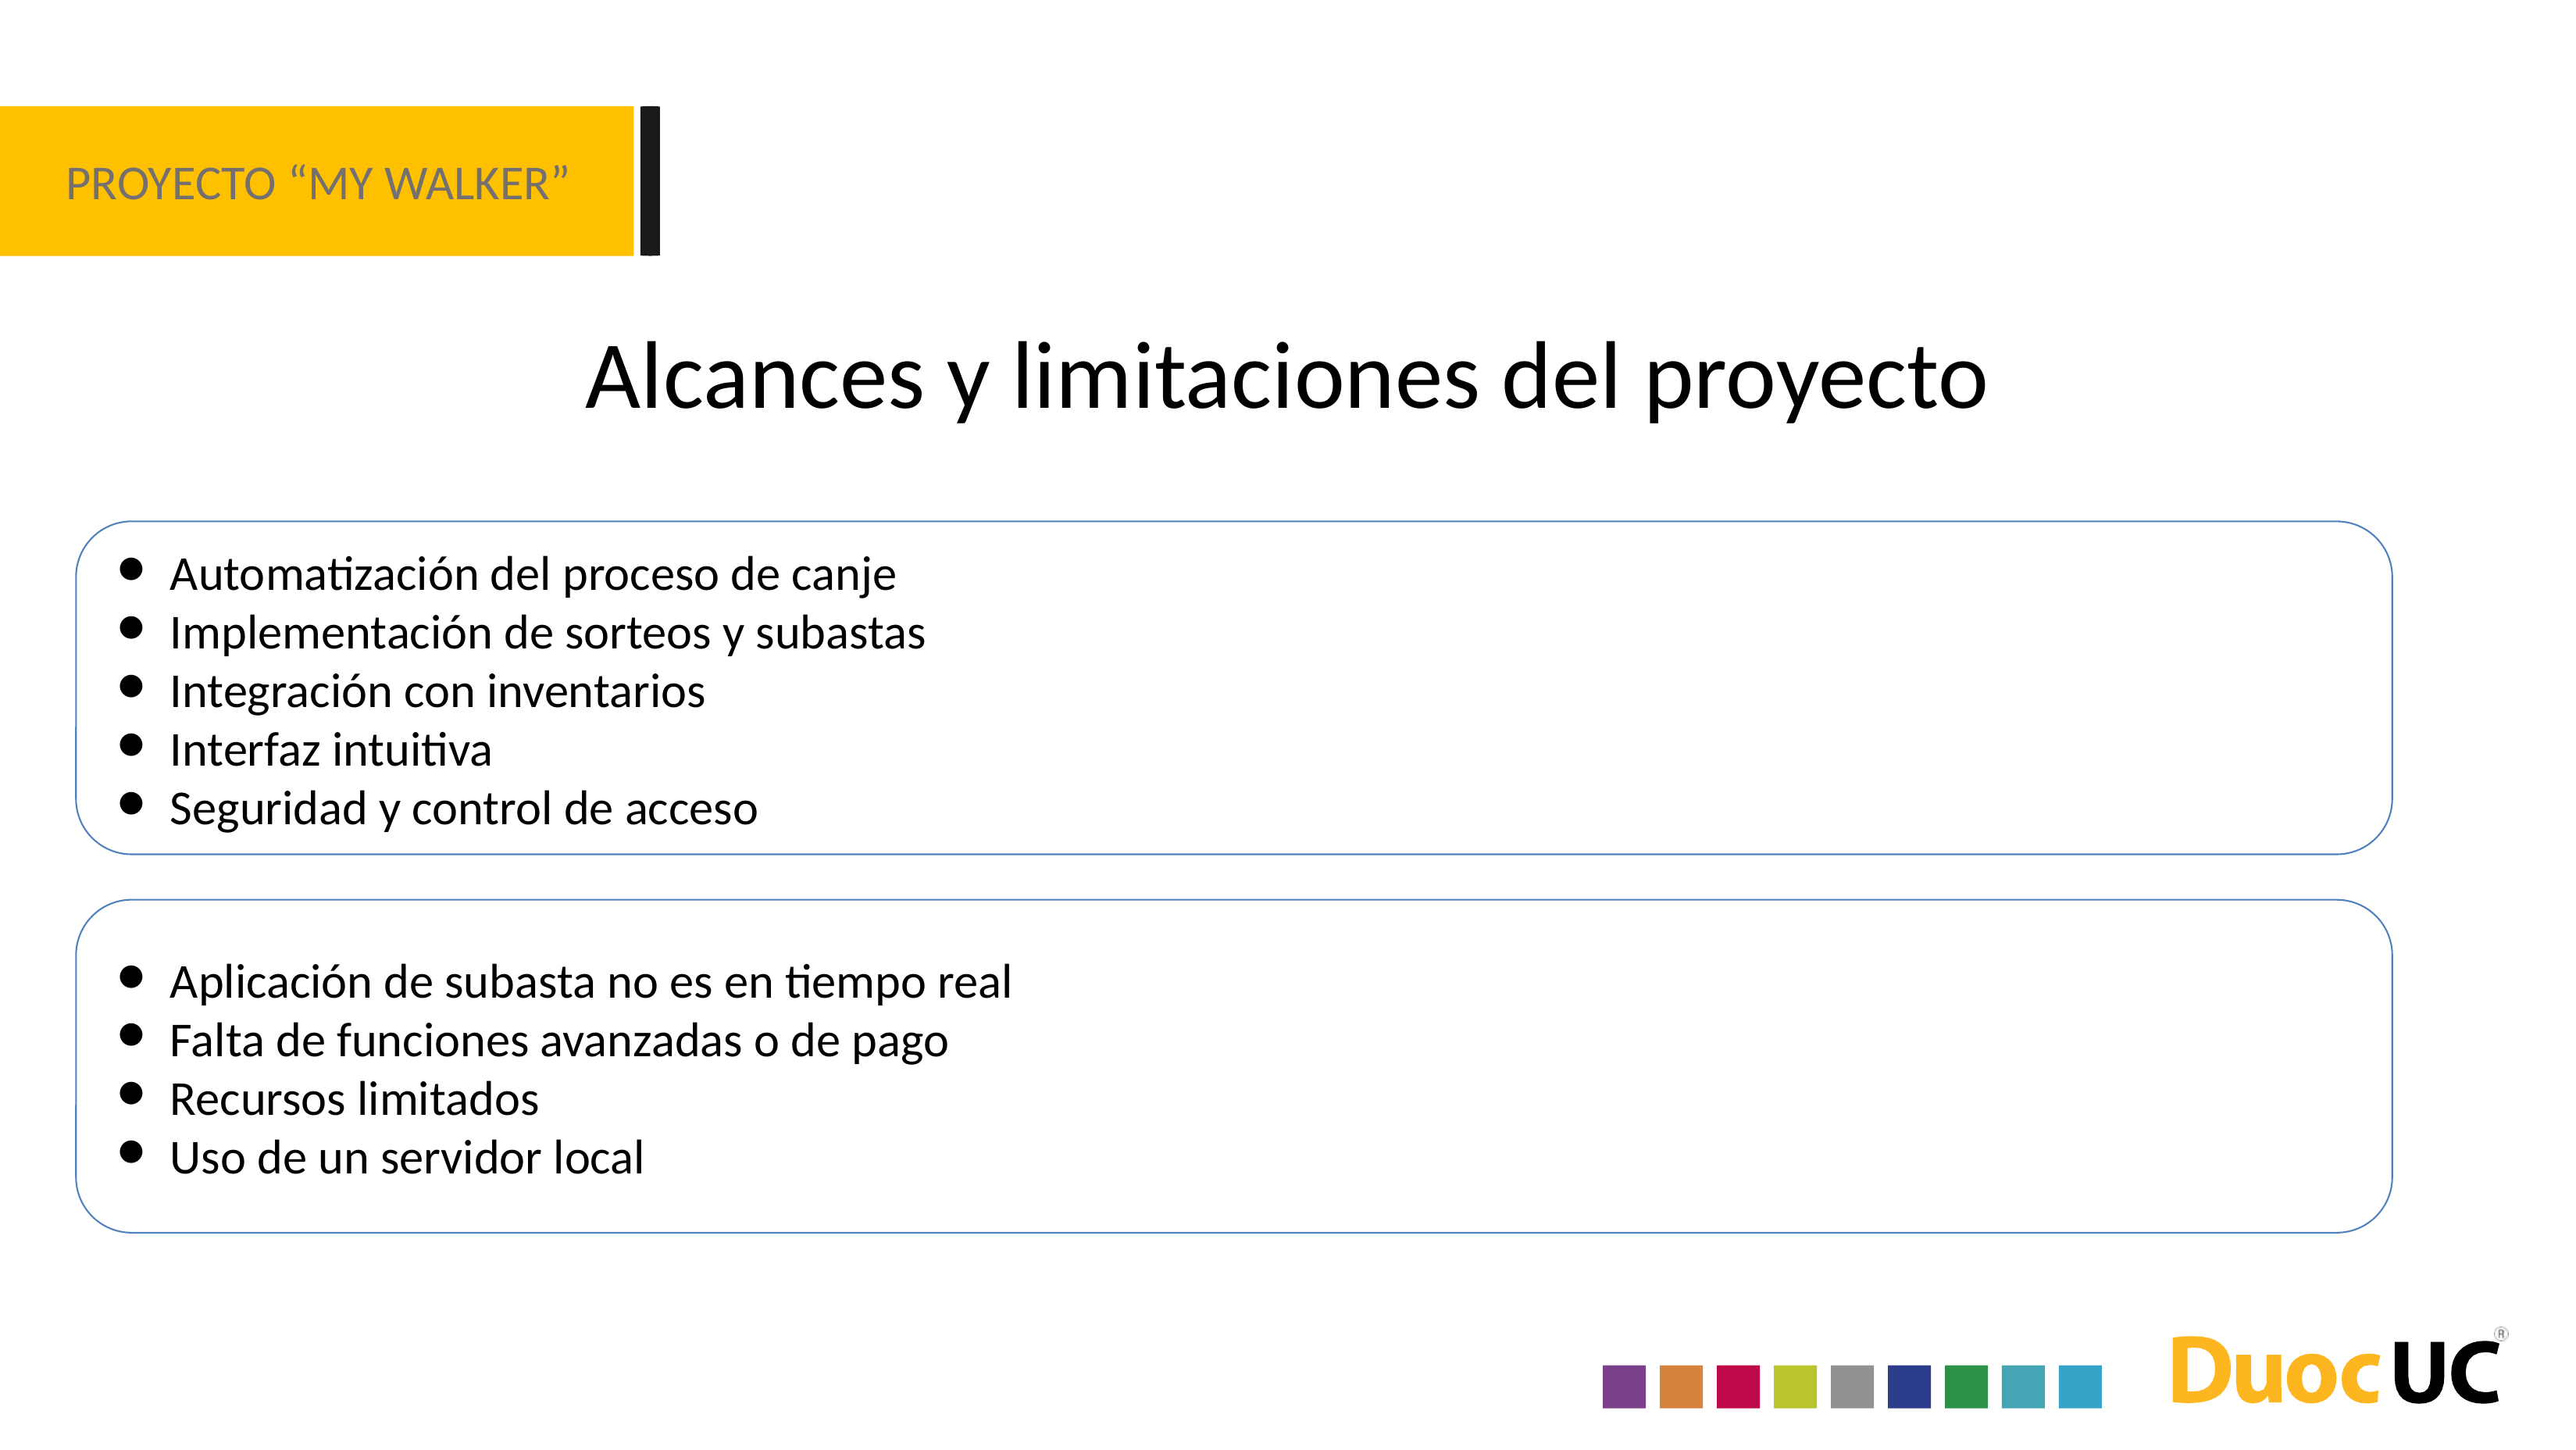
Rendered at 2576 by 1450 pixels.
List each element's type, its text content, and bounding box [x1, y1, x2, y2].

picture [2494, 1327, 2509, 1341]
text_box PROYECTO “MY WALKER” [47, 141, 594, 220]
text_box Alcances y limitaciones del proyecto [0, 302, 2576, 438]
text_box Aplicación de subasta no es en tiempo real Falta de funciones avanzadas o de pago Recursos limitados Uso de un servidor local [76, 899, 2392, 1233]
text_box Automatización del proceso de canje Implementación de sorteos y subastas Integración con inventarios Interfaz intuitiva Seguridad y control de acceso [76, 521, 2392, 855]
